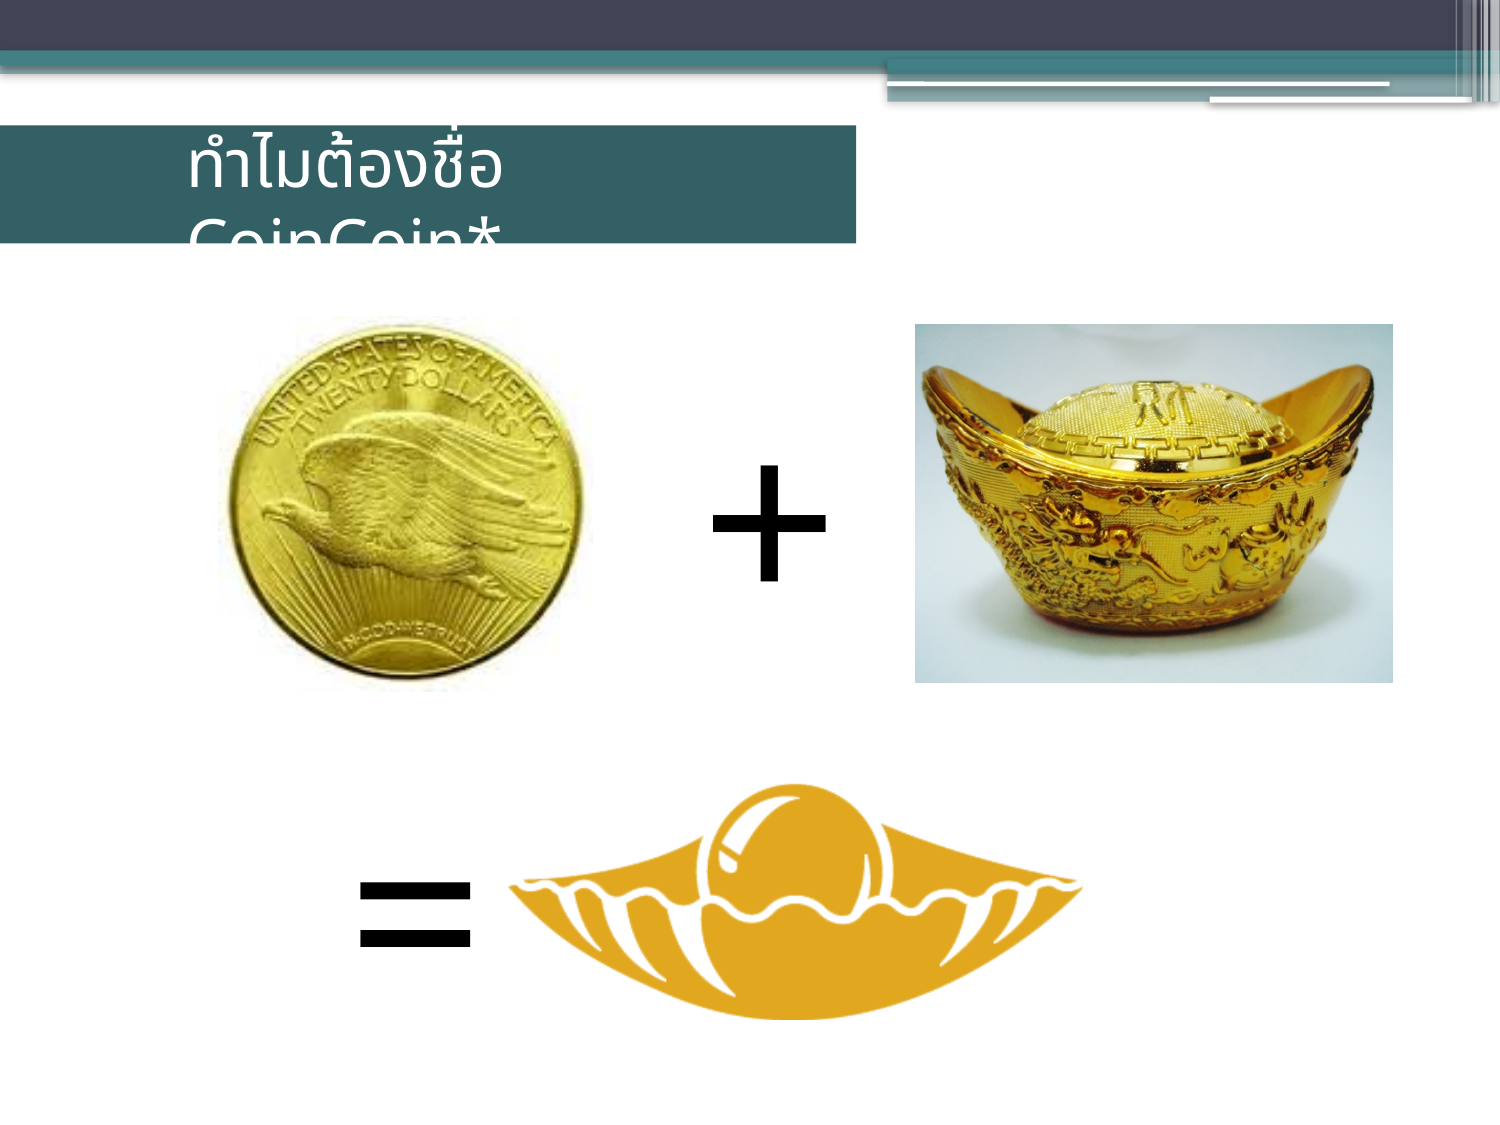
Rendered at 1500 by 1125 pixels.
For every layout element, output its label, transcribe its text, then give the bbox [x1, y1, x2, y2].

text_box = [333, 753, 500, 1056]
text_box + [687, 361, 854, 664]
picture [218, 316, 594, 692]
text_box [0, 124, 171, 245]
text_box [847, 124, 858, 245]
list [915, 324, 1393, 684]
picture [462, 752, 1140, 1021]
title ทำไมต้องชื่อ CoinCoin* [171, 113, 847, 289]
